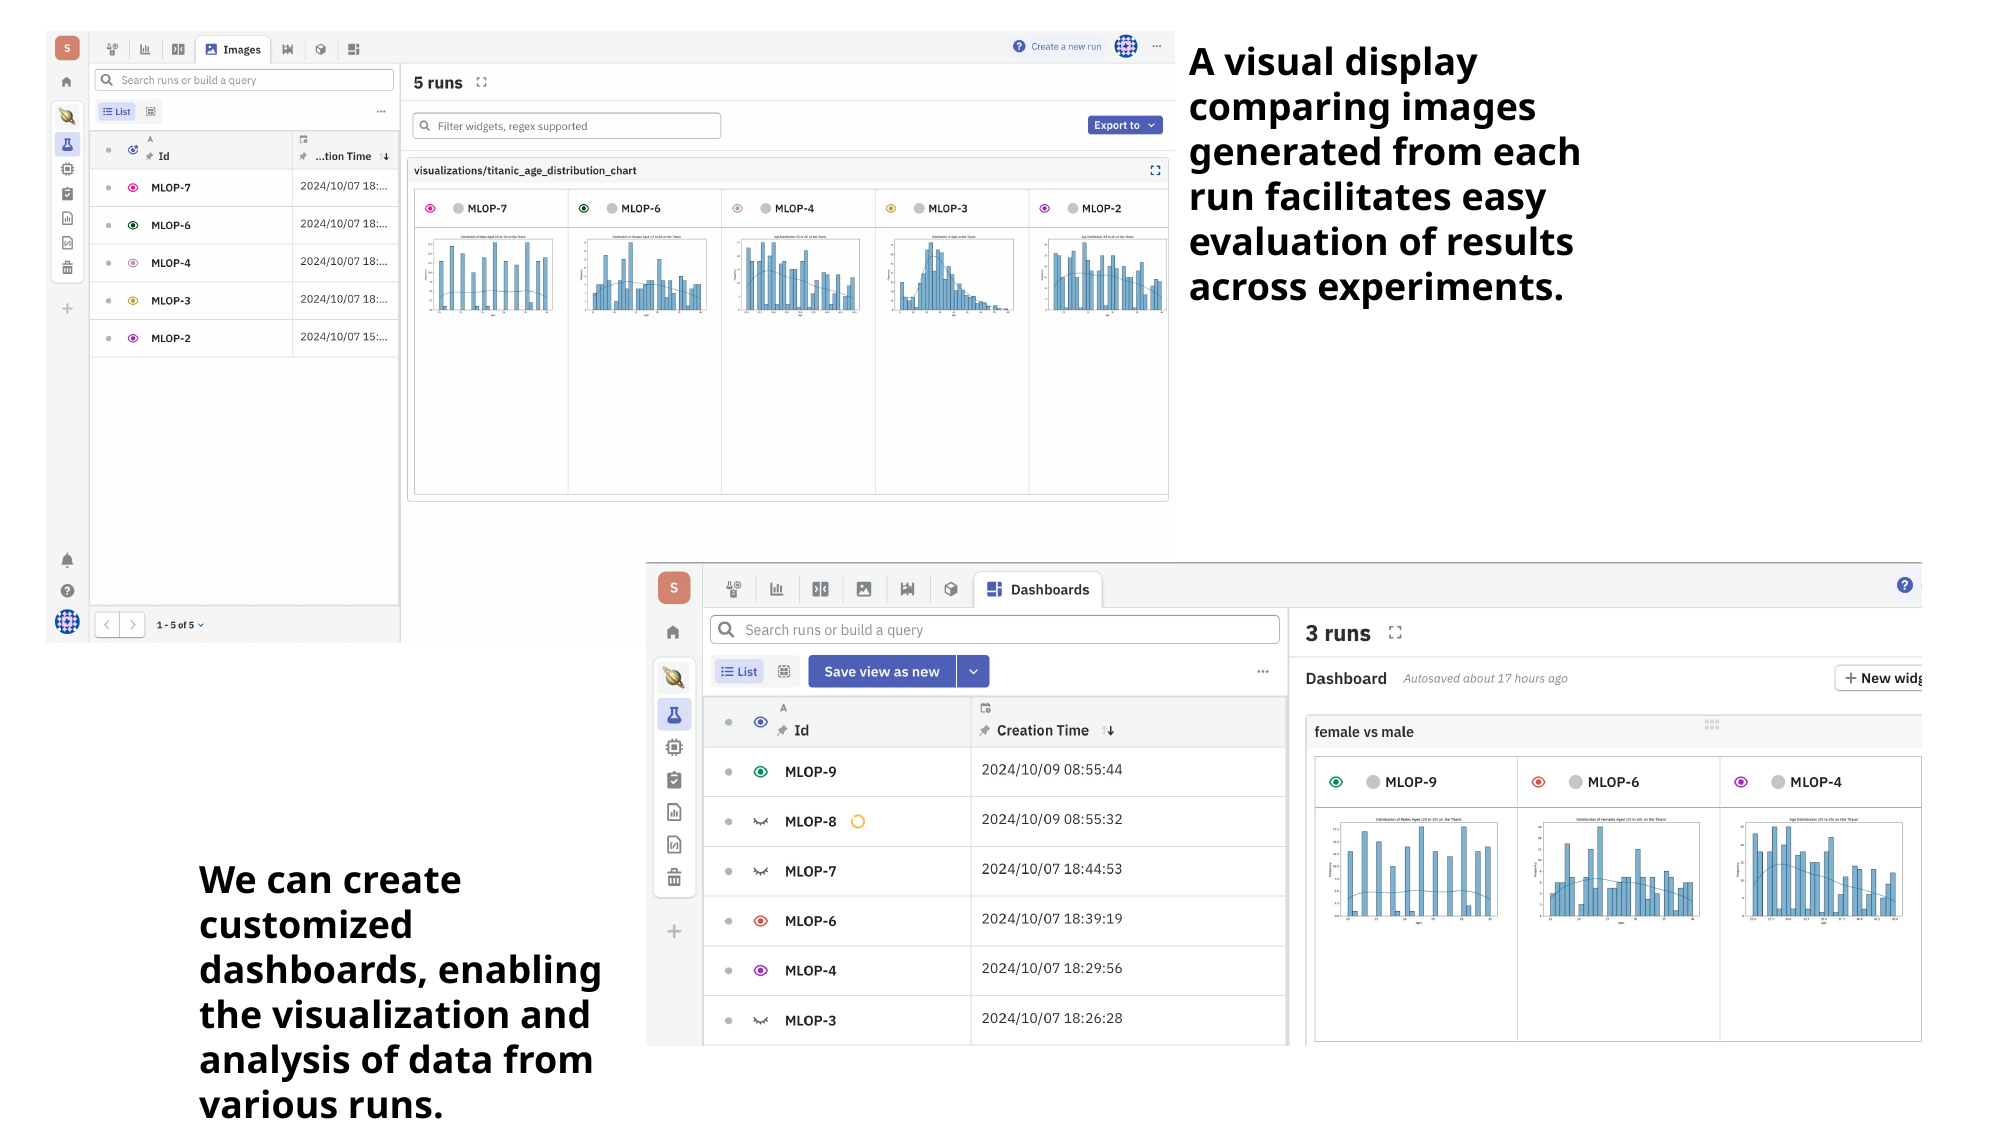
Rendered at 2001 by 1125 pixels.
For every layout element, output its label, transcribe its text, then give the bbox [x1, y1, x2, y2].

text_box A visual display comparing images generated from each run facilitates easy evaluation of results across experiments. [1175, 31, 1621, 316]
picture [45, 31, 1922, 1046]
text_box We can create customized dashboards, enabling the visualization and analysis of data from various runs. [184, 848, 647, 1125]
